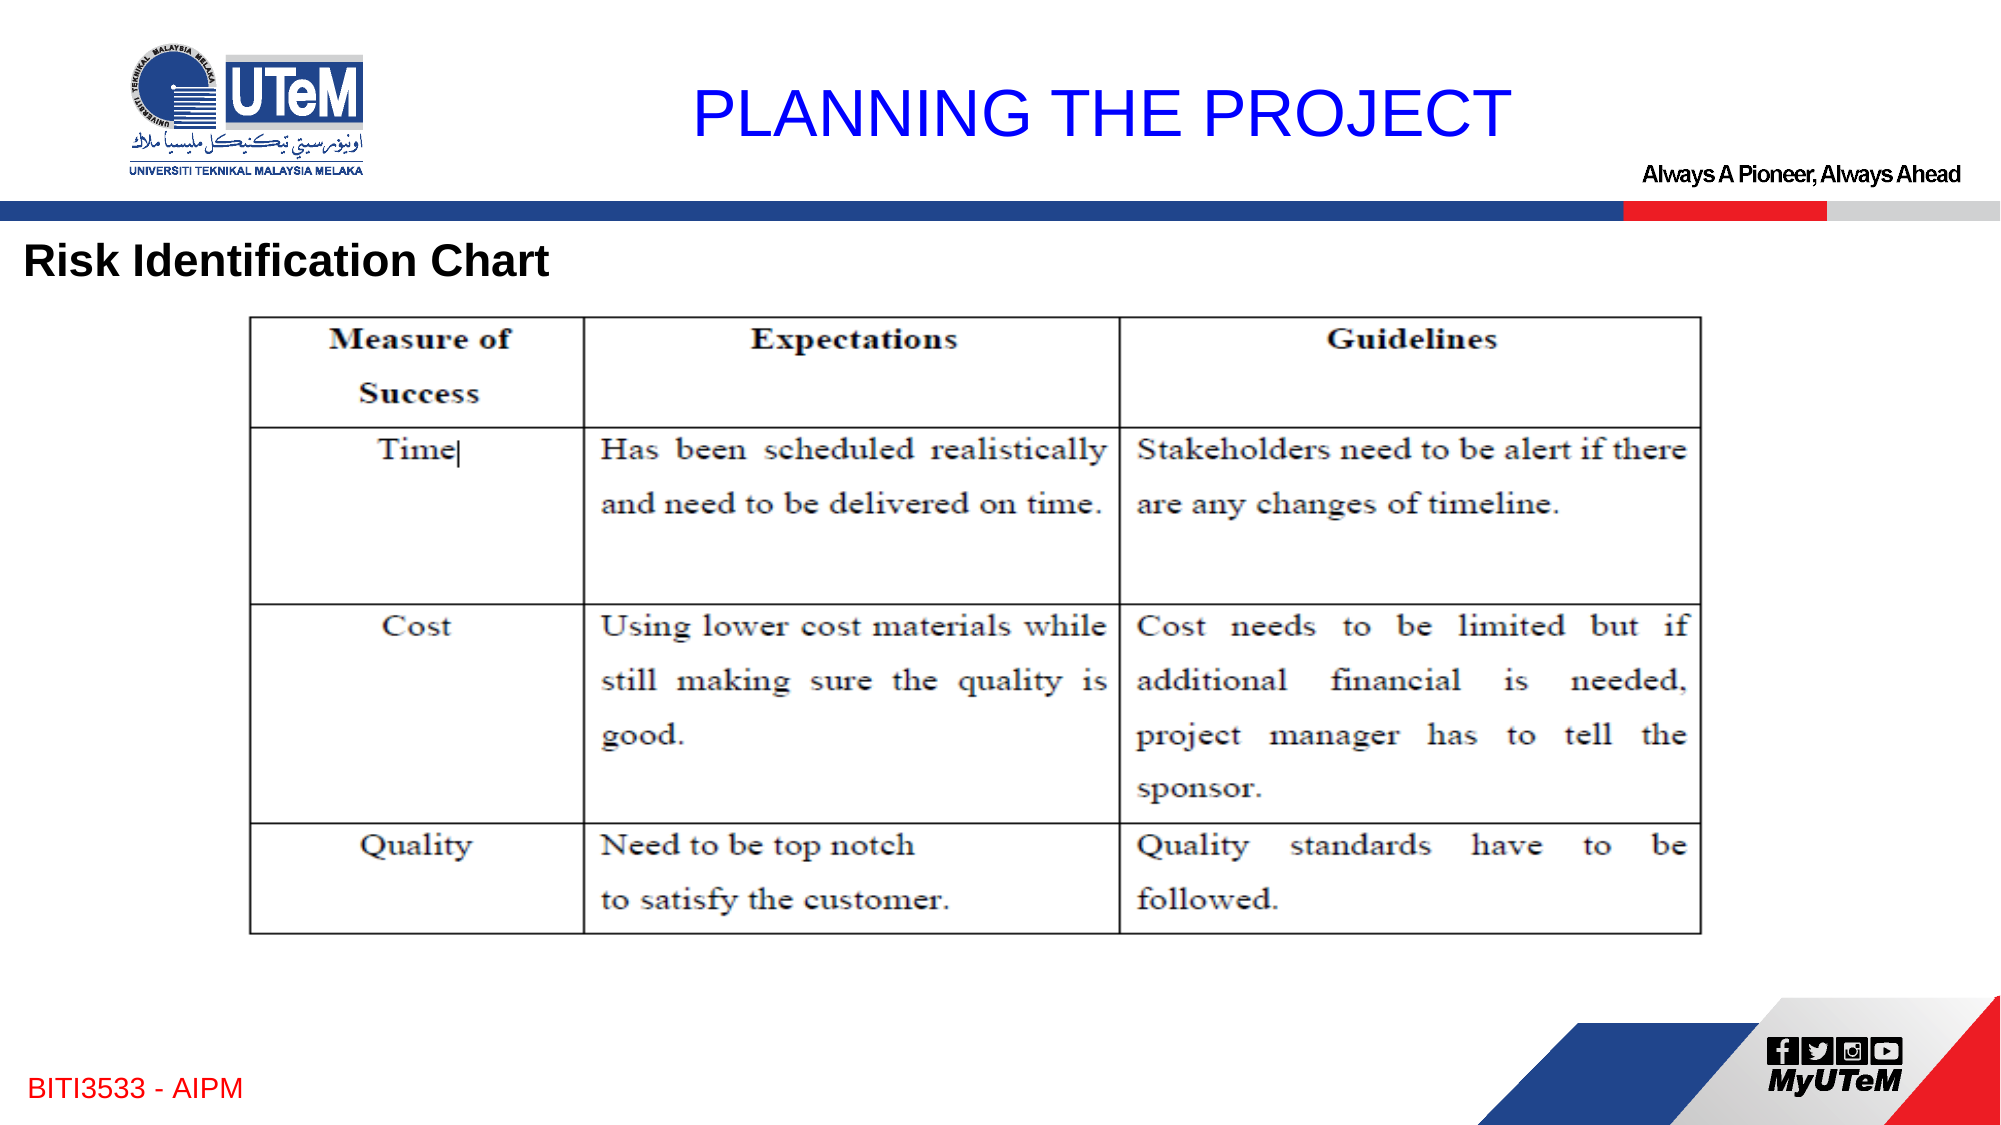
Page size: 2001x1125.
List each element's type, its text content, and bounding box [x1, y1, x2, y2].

text_box PLANNING THE PROJECT [424, 62, 1782, 158]
text_box Risk Identification Chart [8, 223, 696, 293]
picture [0, 0, 2001, 1125]
text_box BITI3533 - AIPM [12, 1062, 259, 1113]
